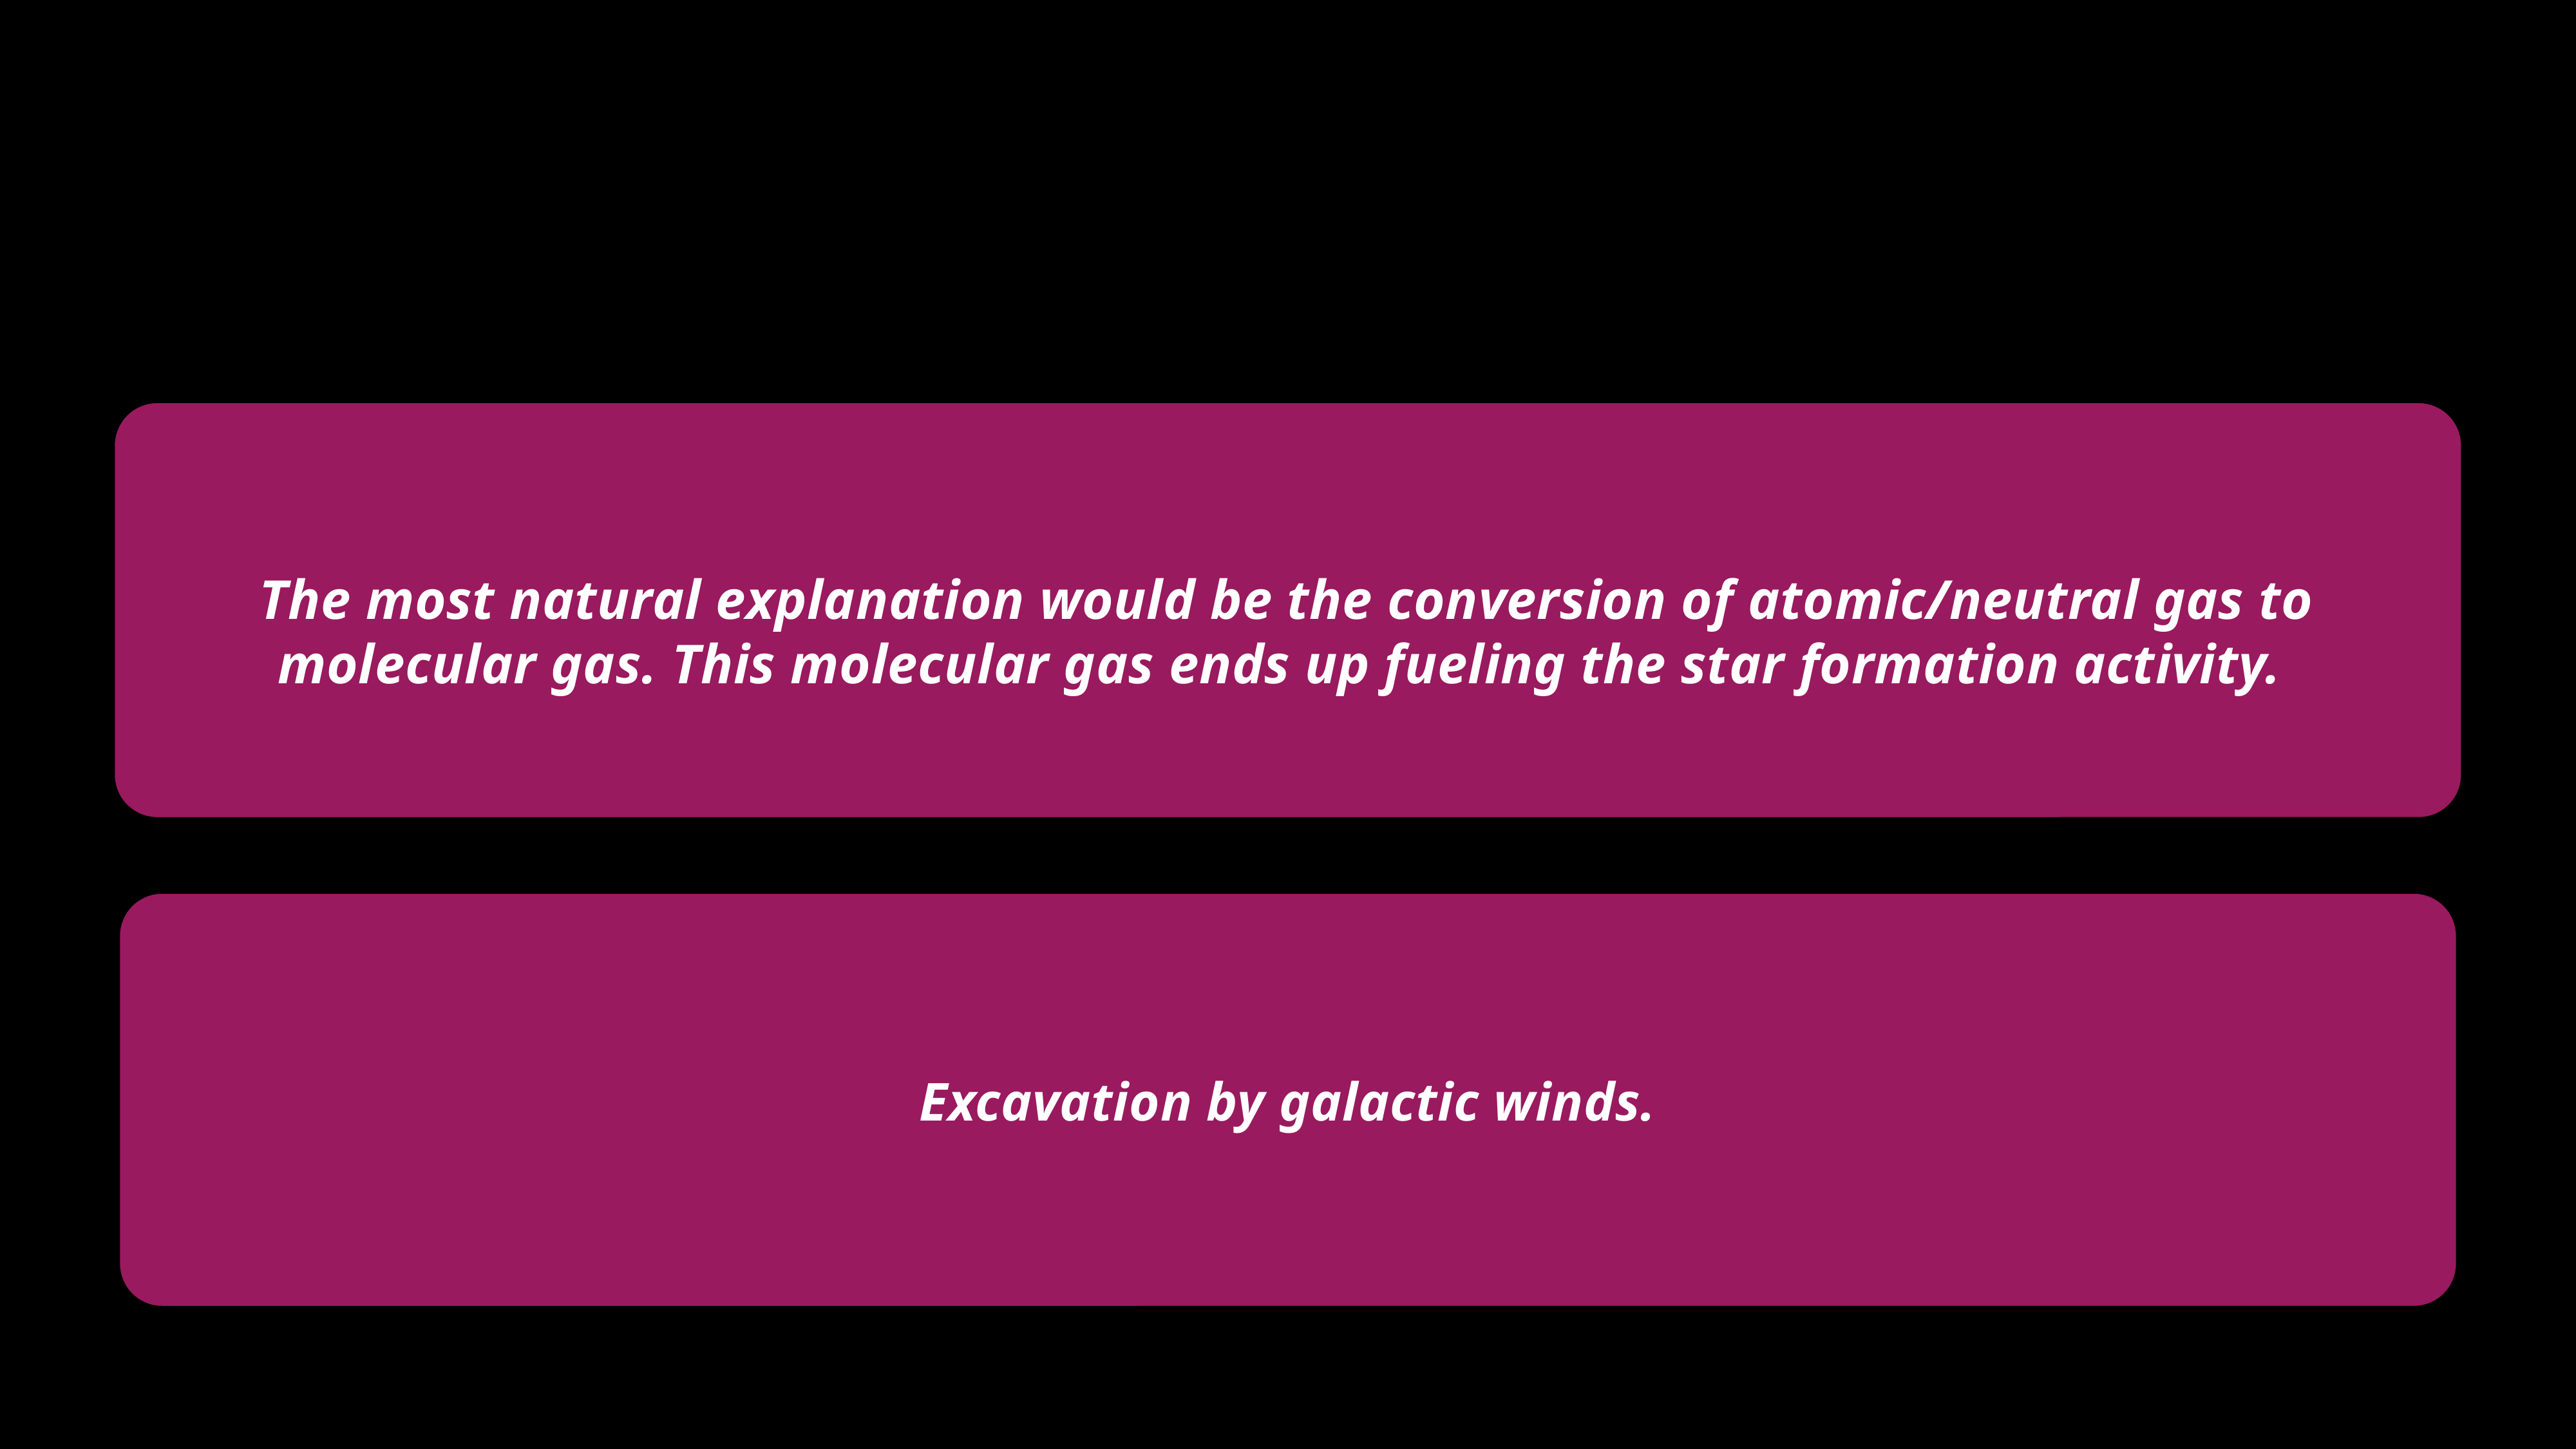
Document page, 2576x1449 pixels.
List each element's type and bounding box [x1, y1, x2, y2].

text_box [111, 399, 2465, 821]
text_box [116, 890, 2460, 1310]
